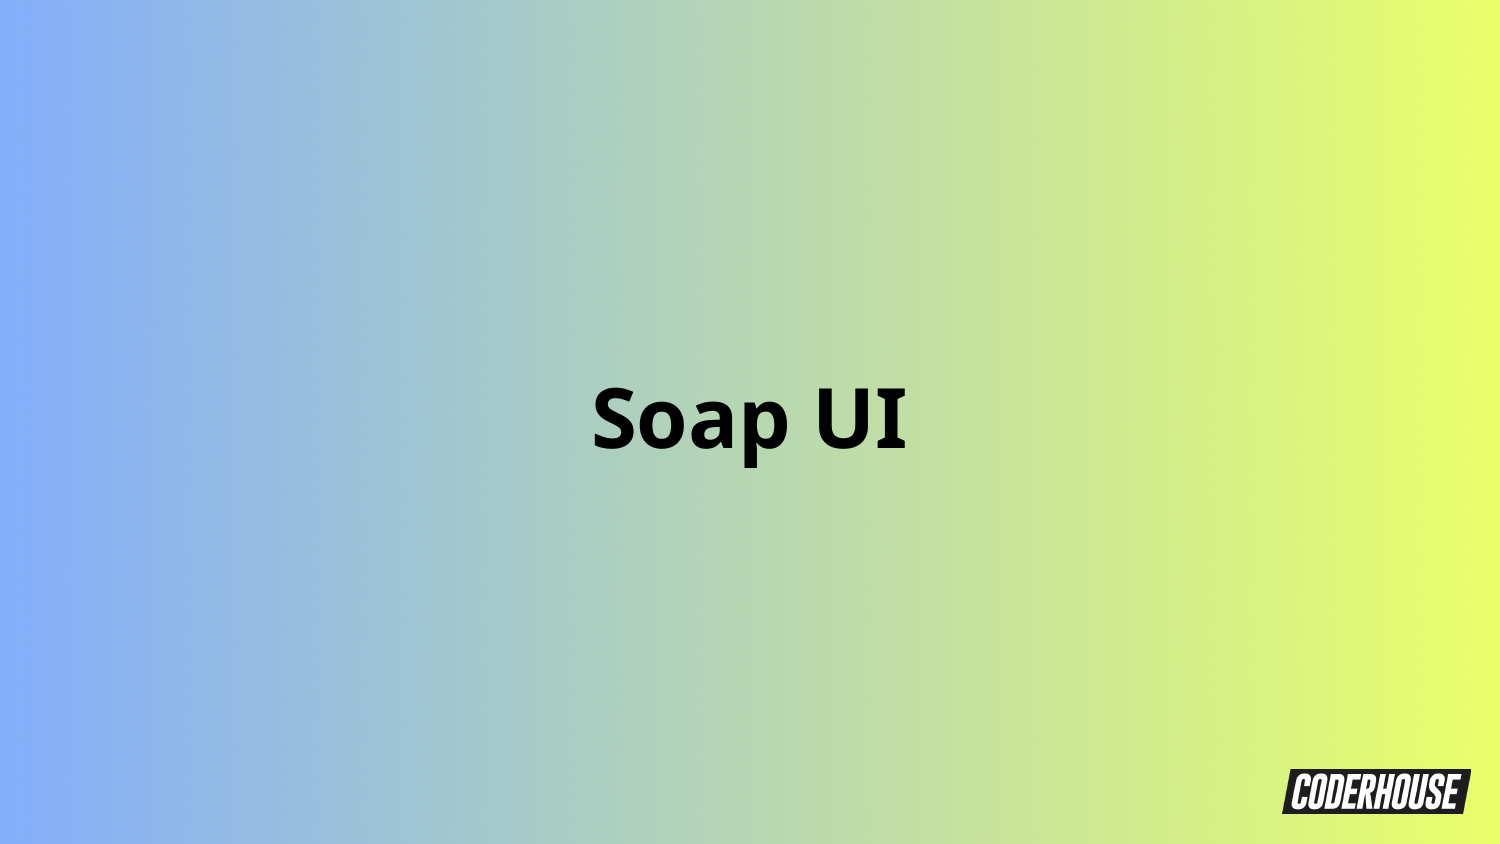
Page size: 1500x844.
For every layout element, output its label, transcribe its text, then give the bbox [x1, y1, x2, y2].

text_box Soap UI [239, 361, 1261, 482]
picture [0, 0, 1500, 844]
